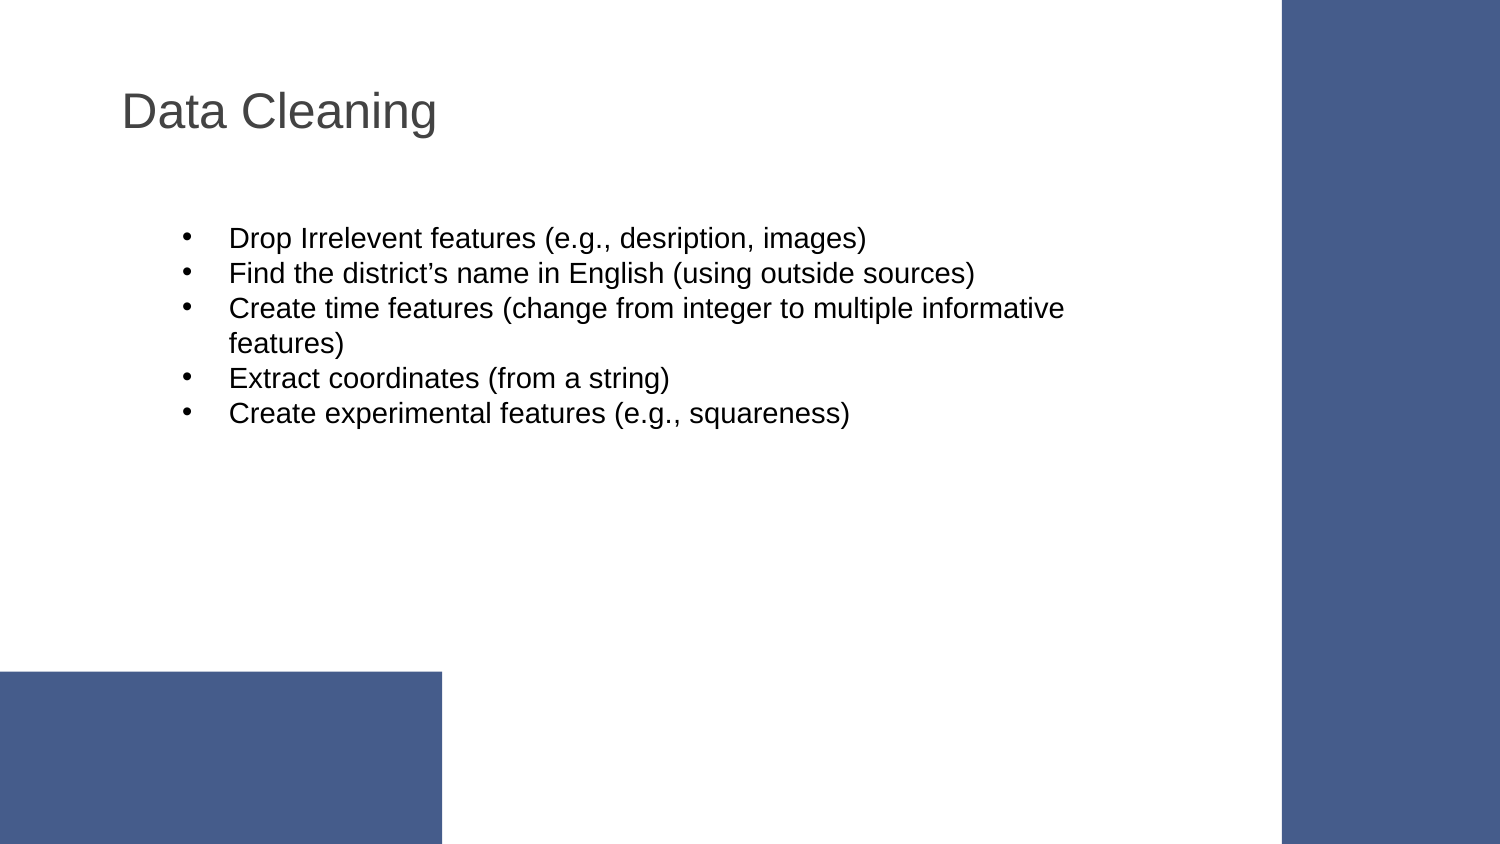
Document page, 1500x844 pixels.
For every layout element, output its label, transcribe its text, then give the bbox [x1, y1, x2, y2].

text_box Drop Irrelevent features (e.g., desription, images) Find the district’s name in English (using outside sources) Create time features (change from integer to multiple informative features) Extract coordinates (from a string) Create experimental features (e.g., squareness) [167, 211, 1104, 437]
text_box Data Cleaning [106, 71, 818, 146]
text_box [0, 671, 443, 844]
text_box [1281, 0, 1500, 844]
